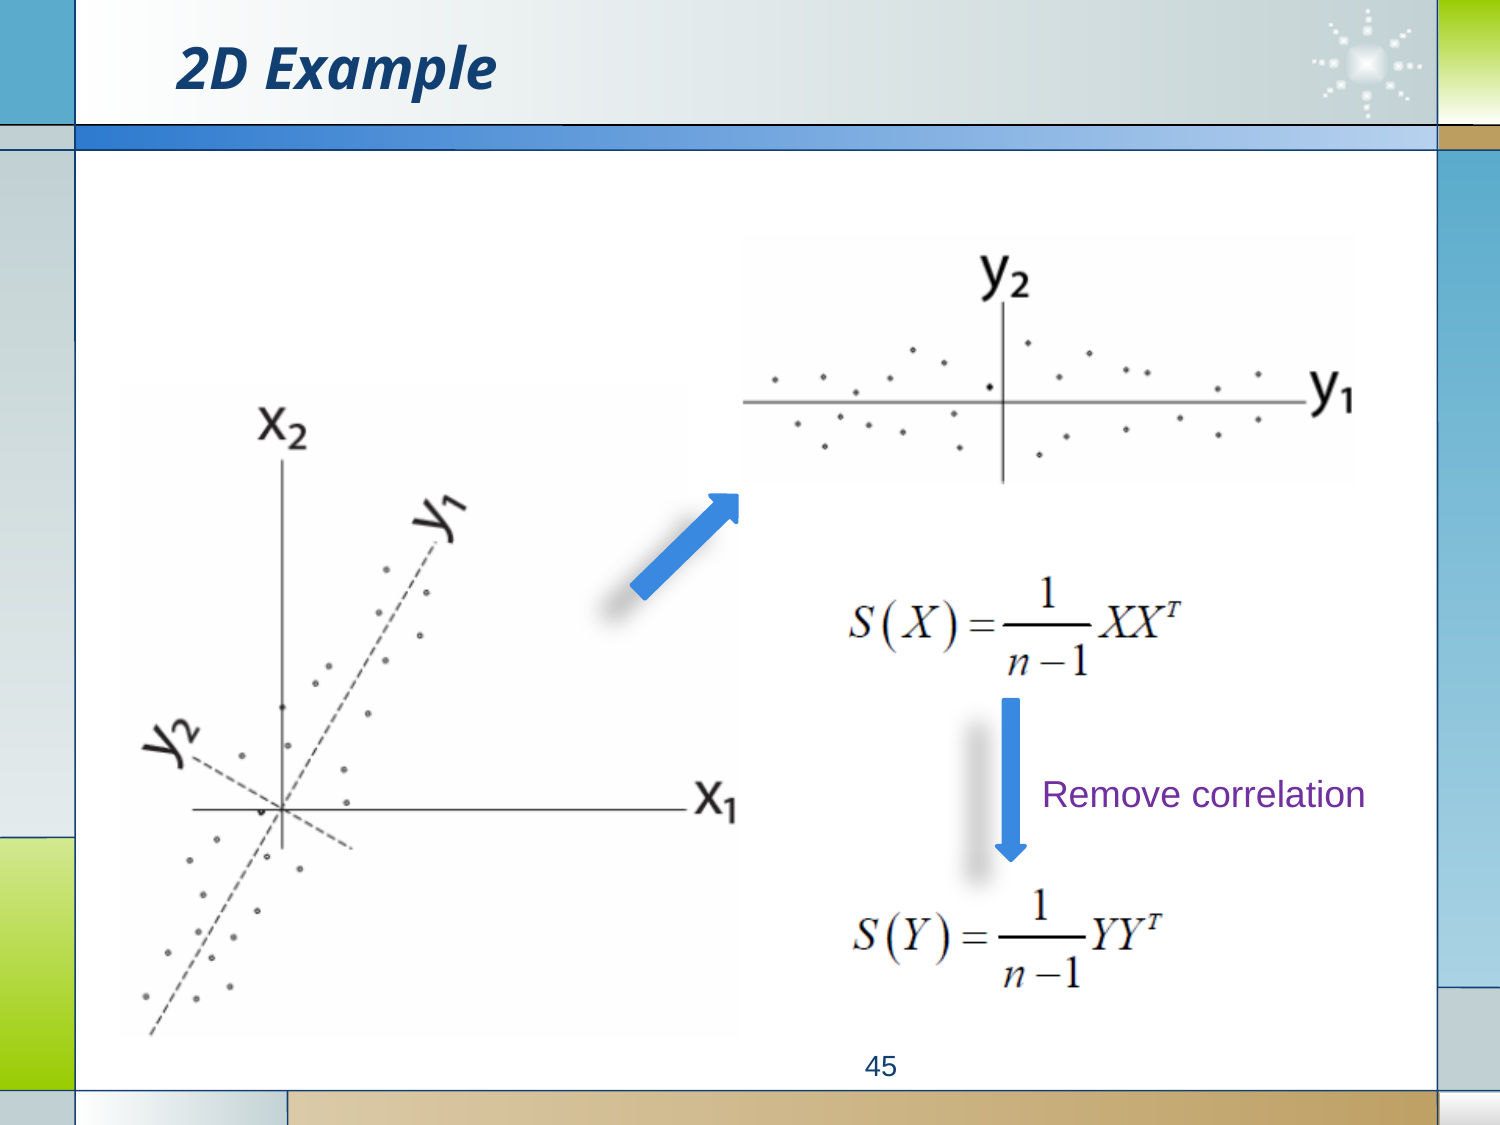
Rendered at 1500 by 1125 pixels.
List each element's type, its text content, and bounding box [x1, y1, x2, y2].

slide_number 45 [562, 1039, 913, 1081]
picture [824, 862, 1169, 1009]
text_box Remove correlation [1027, 762, 1382, 823]
title 2D Example [162, 19, 1263, 113]
picture [87, 224, 1380, 1055]
text_box [994, 707, 1027, 860]
picture [812, 537, 1190, 699]
